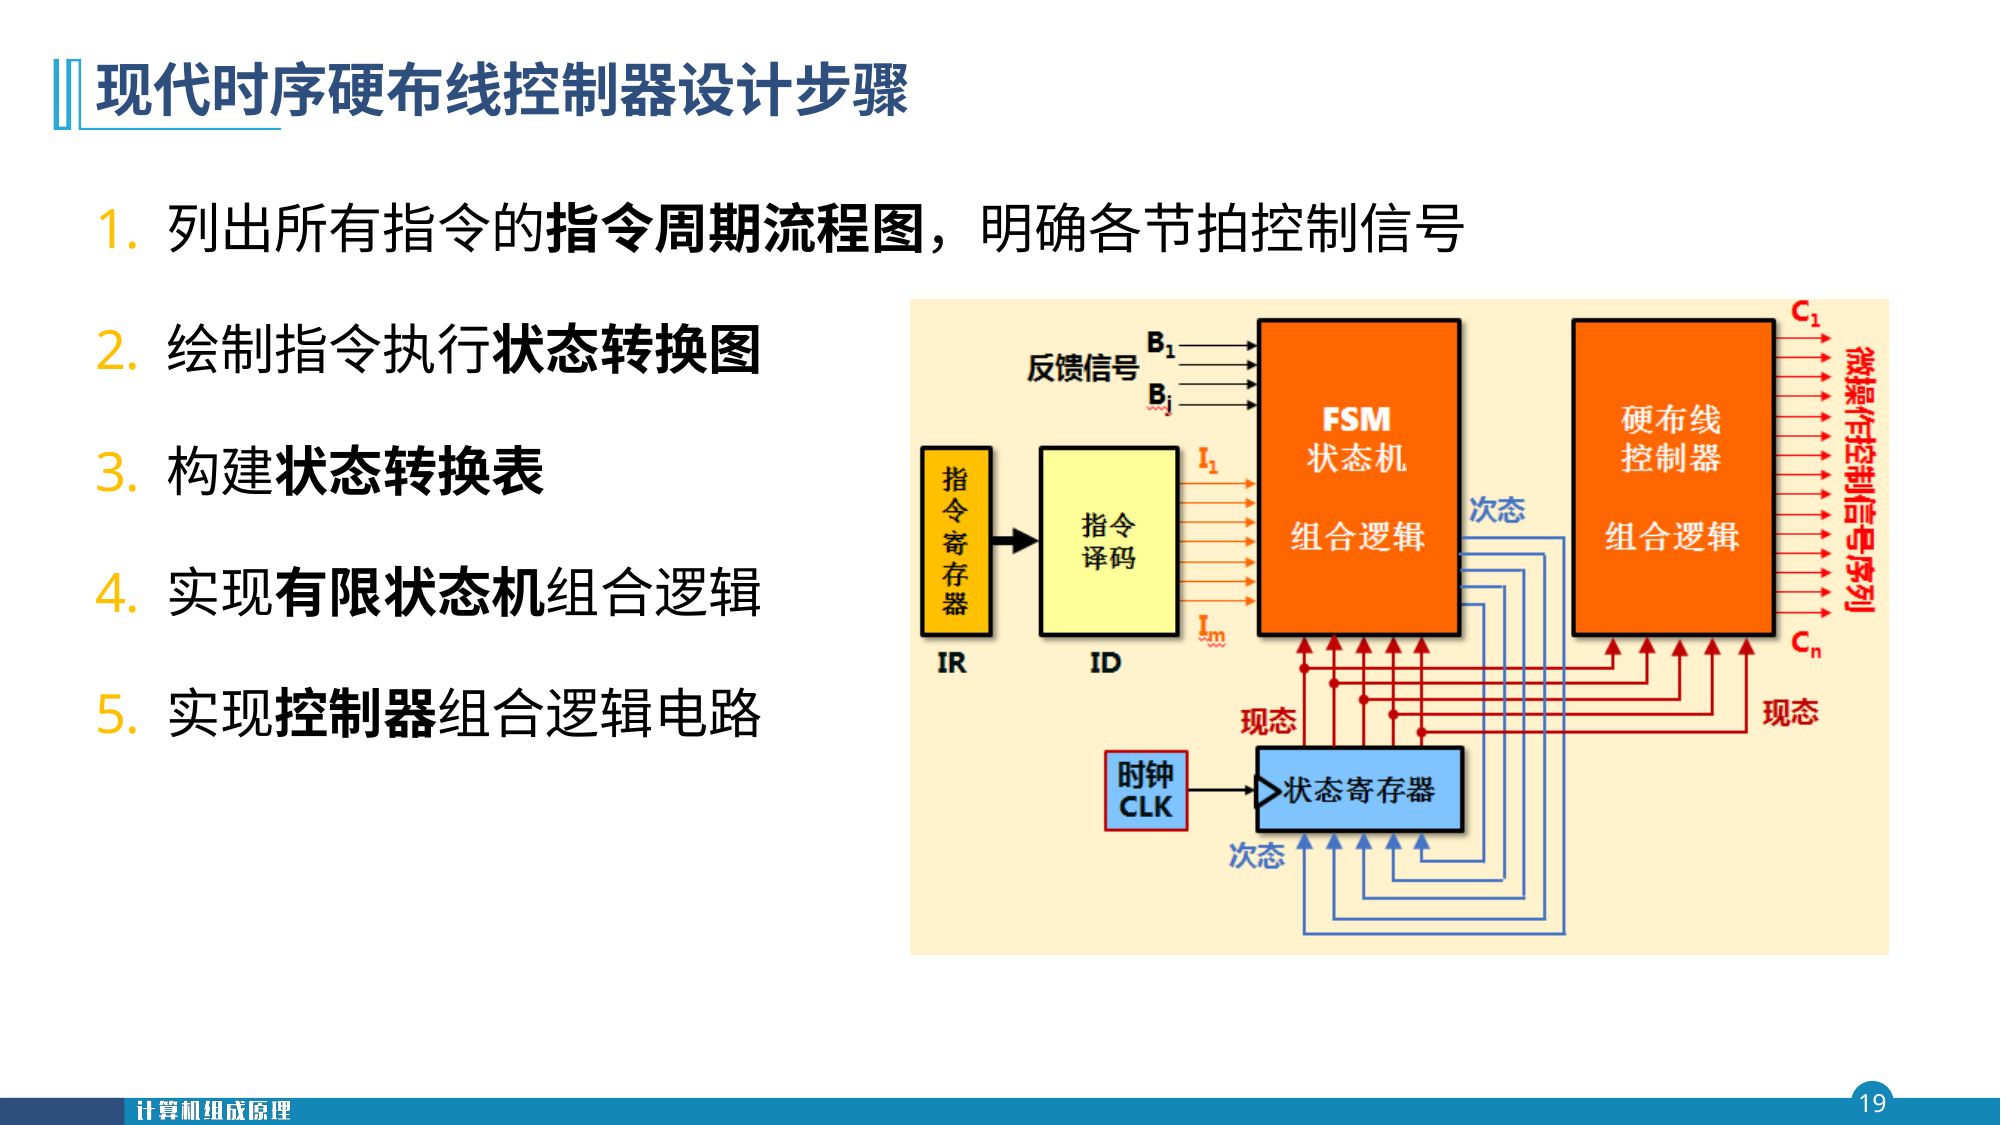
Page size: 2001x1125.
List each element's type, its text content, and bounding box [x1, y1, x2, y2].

title 现代时序硬布线控制器设计步骤 [80, 42, 1805, 144]
picture [910, 299, 1889, 955]
list 列出所有指令的指令周期流程图，明确各节拍控制信号 绘制指令执行状态转换图 构建状态转换表 实现有限状态机组合逻辑 实现控制器组合逻辑电路 [80, 154, 1805, 1080]
